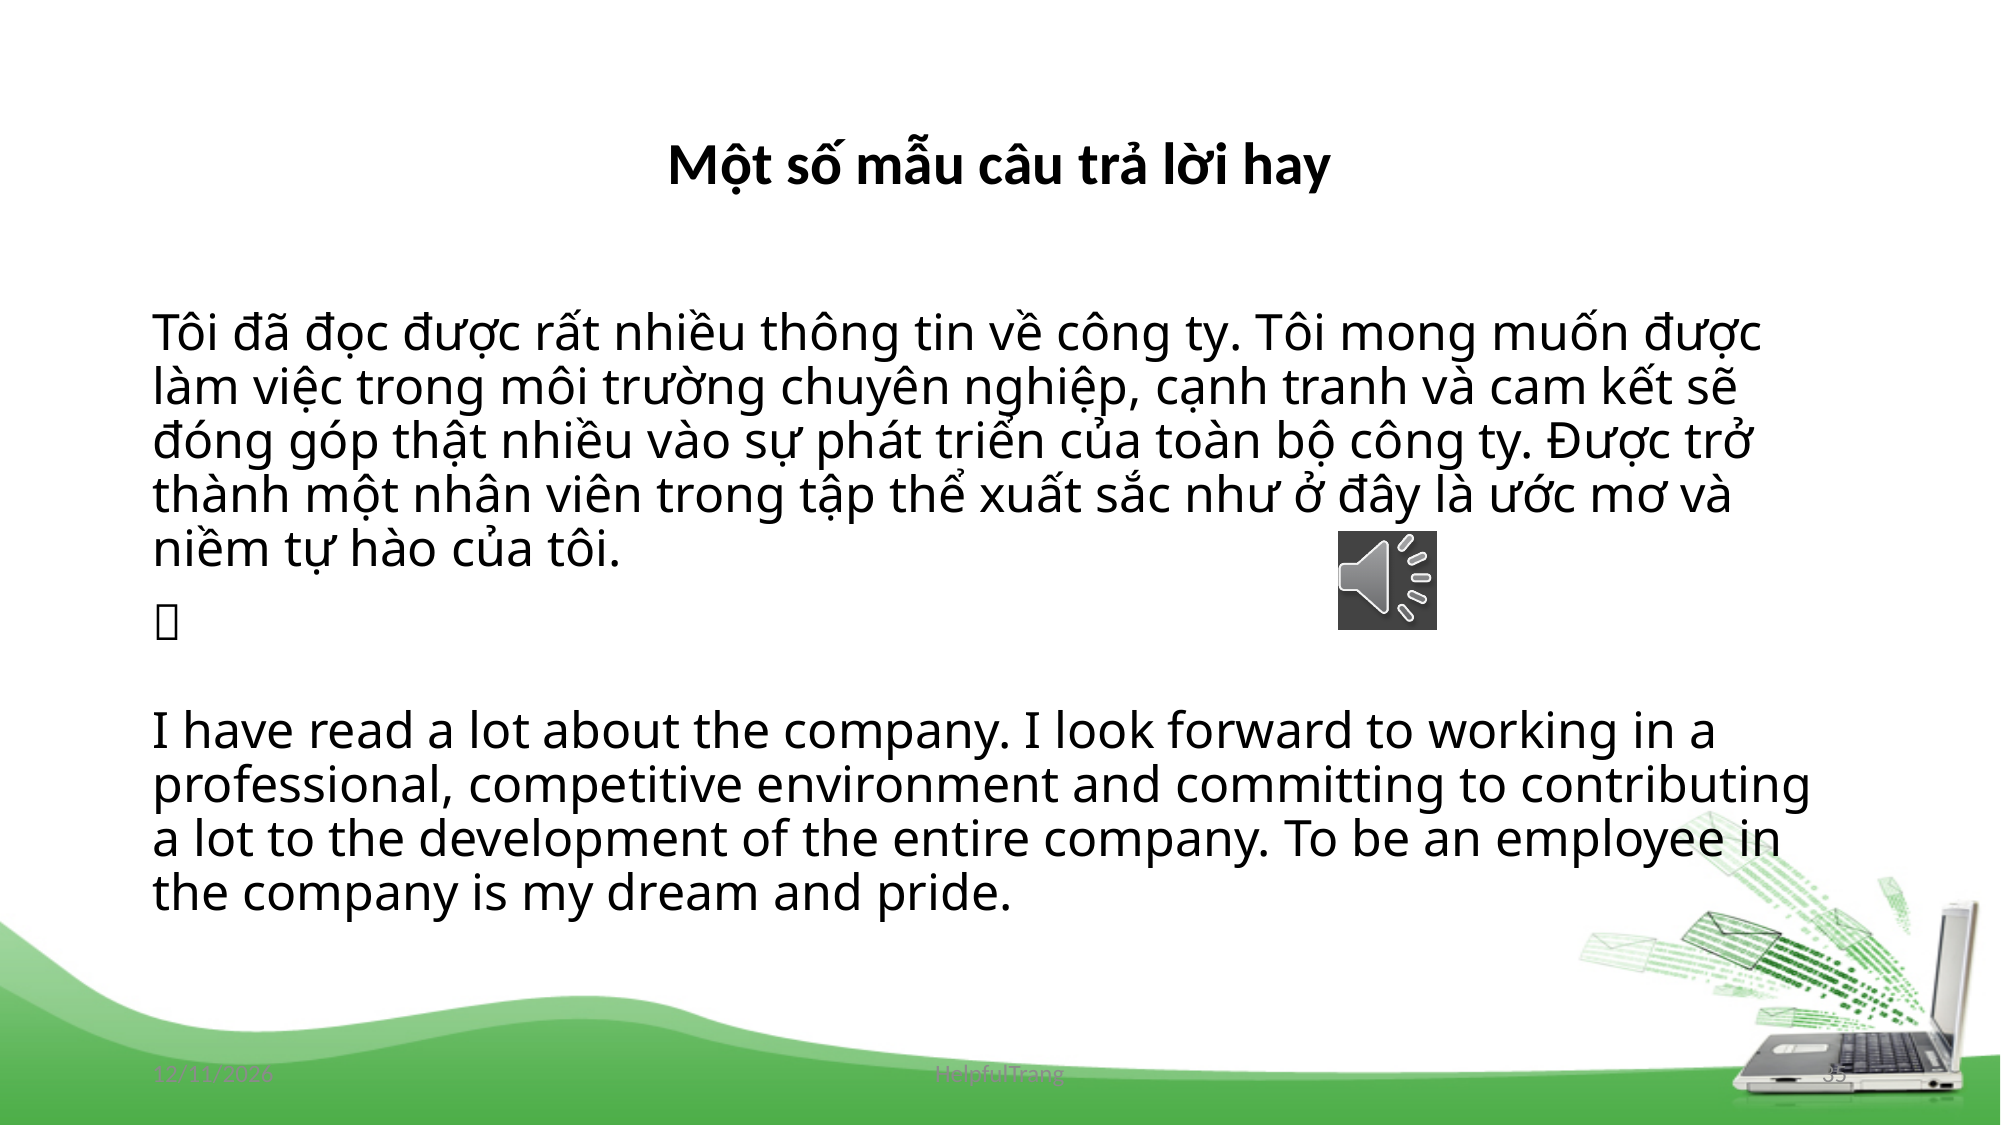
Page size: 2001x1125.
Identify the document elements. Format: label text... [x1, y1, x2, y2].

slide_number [137, 1042, 588, 1103]
picture [0, 0, 2001, 1125]
list Tôi đã đọc được rất nhiều thông tin về công ty. Tôi mong muốn được làm việc trong môi trường chuyên nghiệp, cạnh tranh và cam kết sẽ đóng góp thật nhiều vào sự phát triển của toàn bộ công ty. Được trở thành một nhân viên trong tập thể xuất sắc như ở đây là ước mơ và niềm tự hào của tôi.  I have read a lot about the company. I look forward to working in a professional, competitive environment and committing to contributing a lot to the development of the entire company. To be an employee in the company is my dream and pride. [137, 299, 1863, 1014]
footer HelpfulTrang [662, 1042, 1338, 1103]
slide_number 35 [1412, 1042, 1863, 1103]
title Một số mẫu câu trả lời hay [137, 59, 1863, 278]
